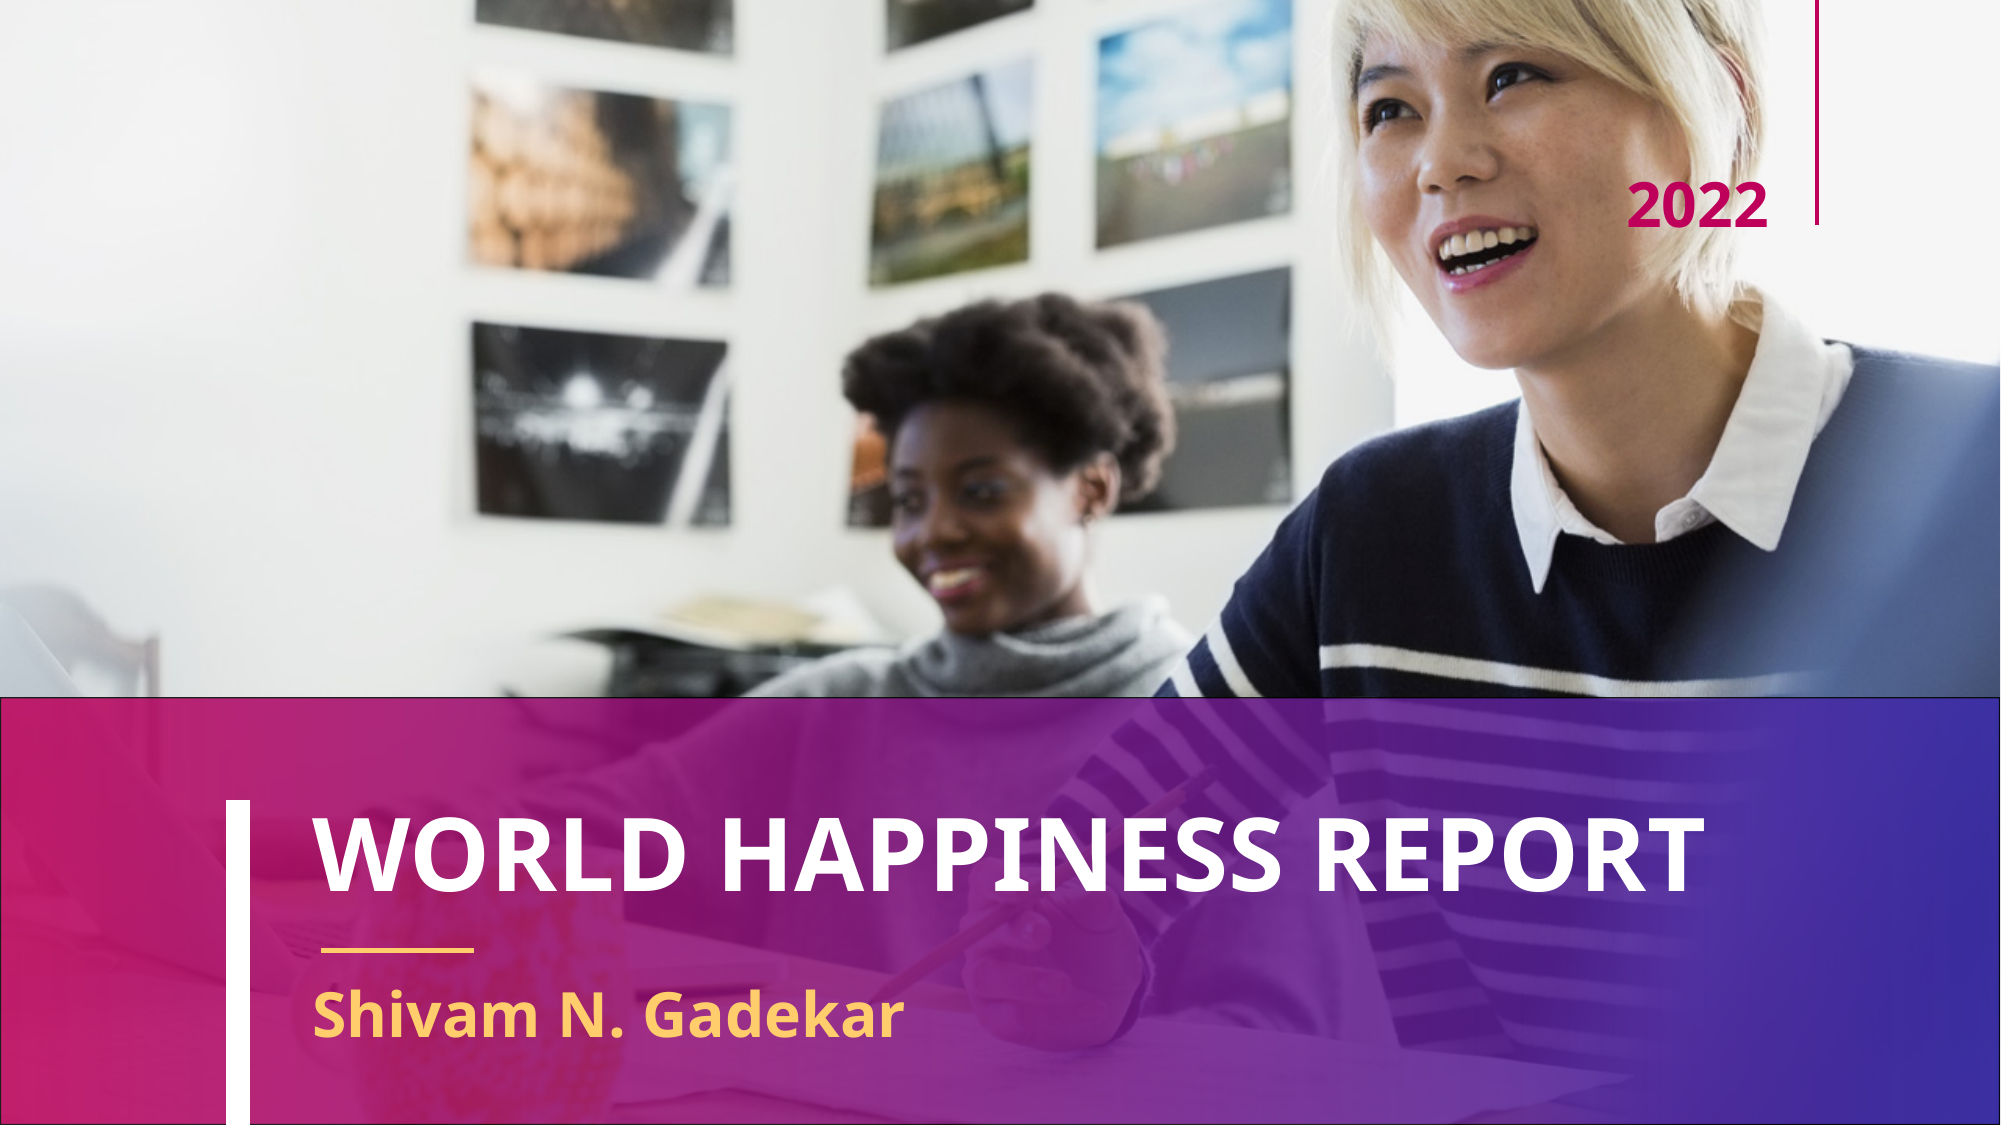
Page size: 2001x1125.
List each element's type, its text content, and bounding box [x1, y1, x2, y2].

title WORLD HAPPINESS REPORT [297, 771, 1831, 922]
subtitle Shivam N. Gadekar [297, 975, 1798, 1075]
picture [0, 0, 2001, 1125]
list 2022 [1517, 166, 1785, 266]
